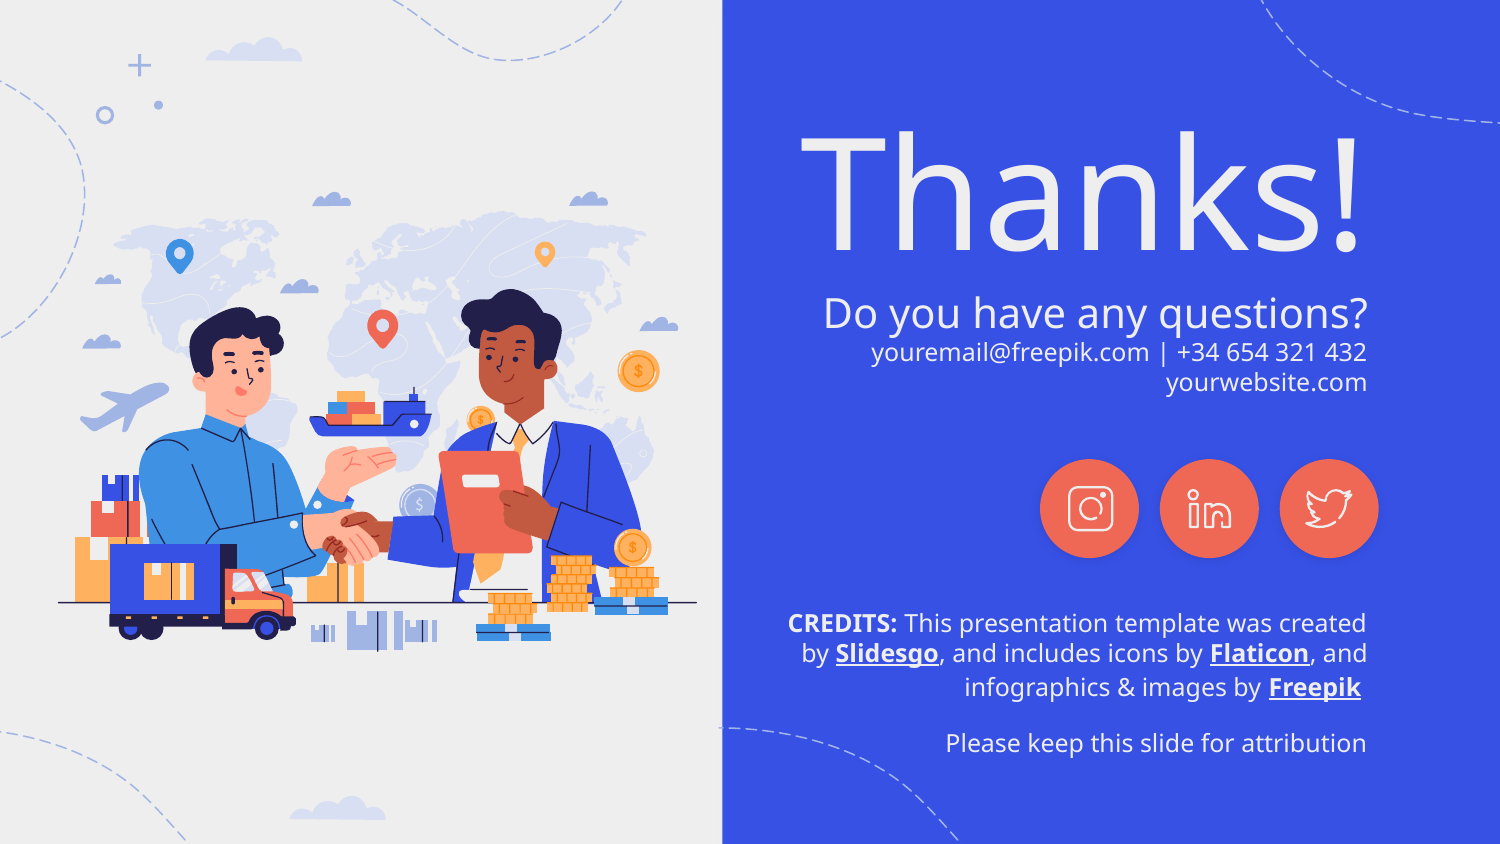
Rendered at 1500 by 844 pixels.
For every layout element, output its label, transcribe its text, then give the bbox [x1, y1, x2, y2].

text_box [1187, 488, 1232, 529]
title Thanks! [743, 101, 1383, 271]
subtitle Do you have any questions? youremail@freepik.com | +34 654 321 432 yourwebsite.com [743, 271, 1383, 446]
text_box [1159, 459, 1259, 559]
text_box Please keep this slide for attribution [767, 712, 1383, 756]
text_box [1305, 489, 1353, 529]
text_box [1040, 459, 1139, 559]
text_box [57, 191, 698, 653]
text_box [1067, 485, 1114, 532]
text_box [1279, 459, 1379, 559]
